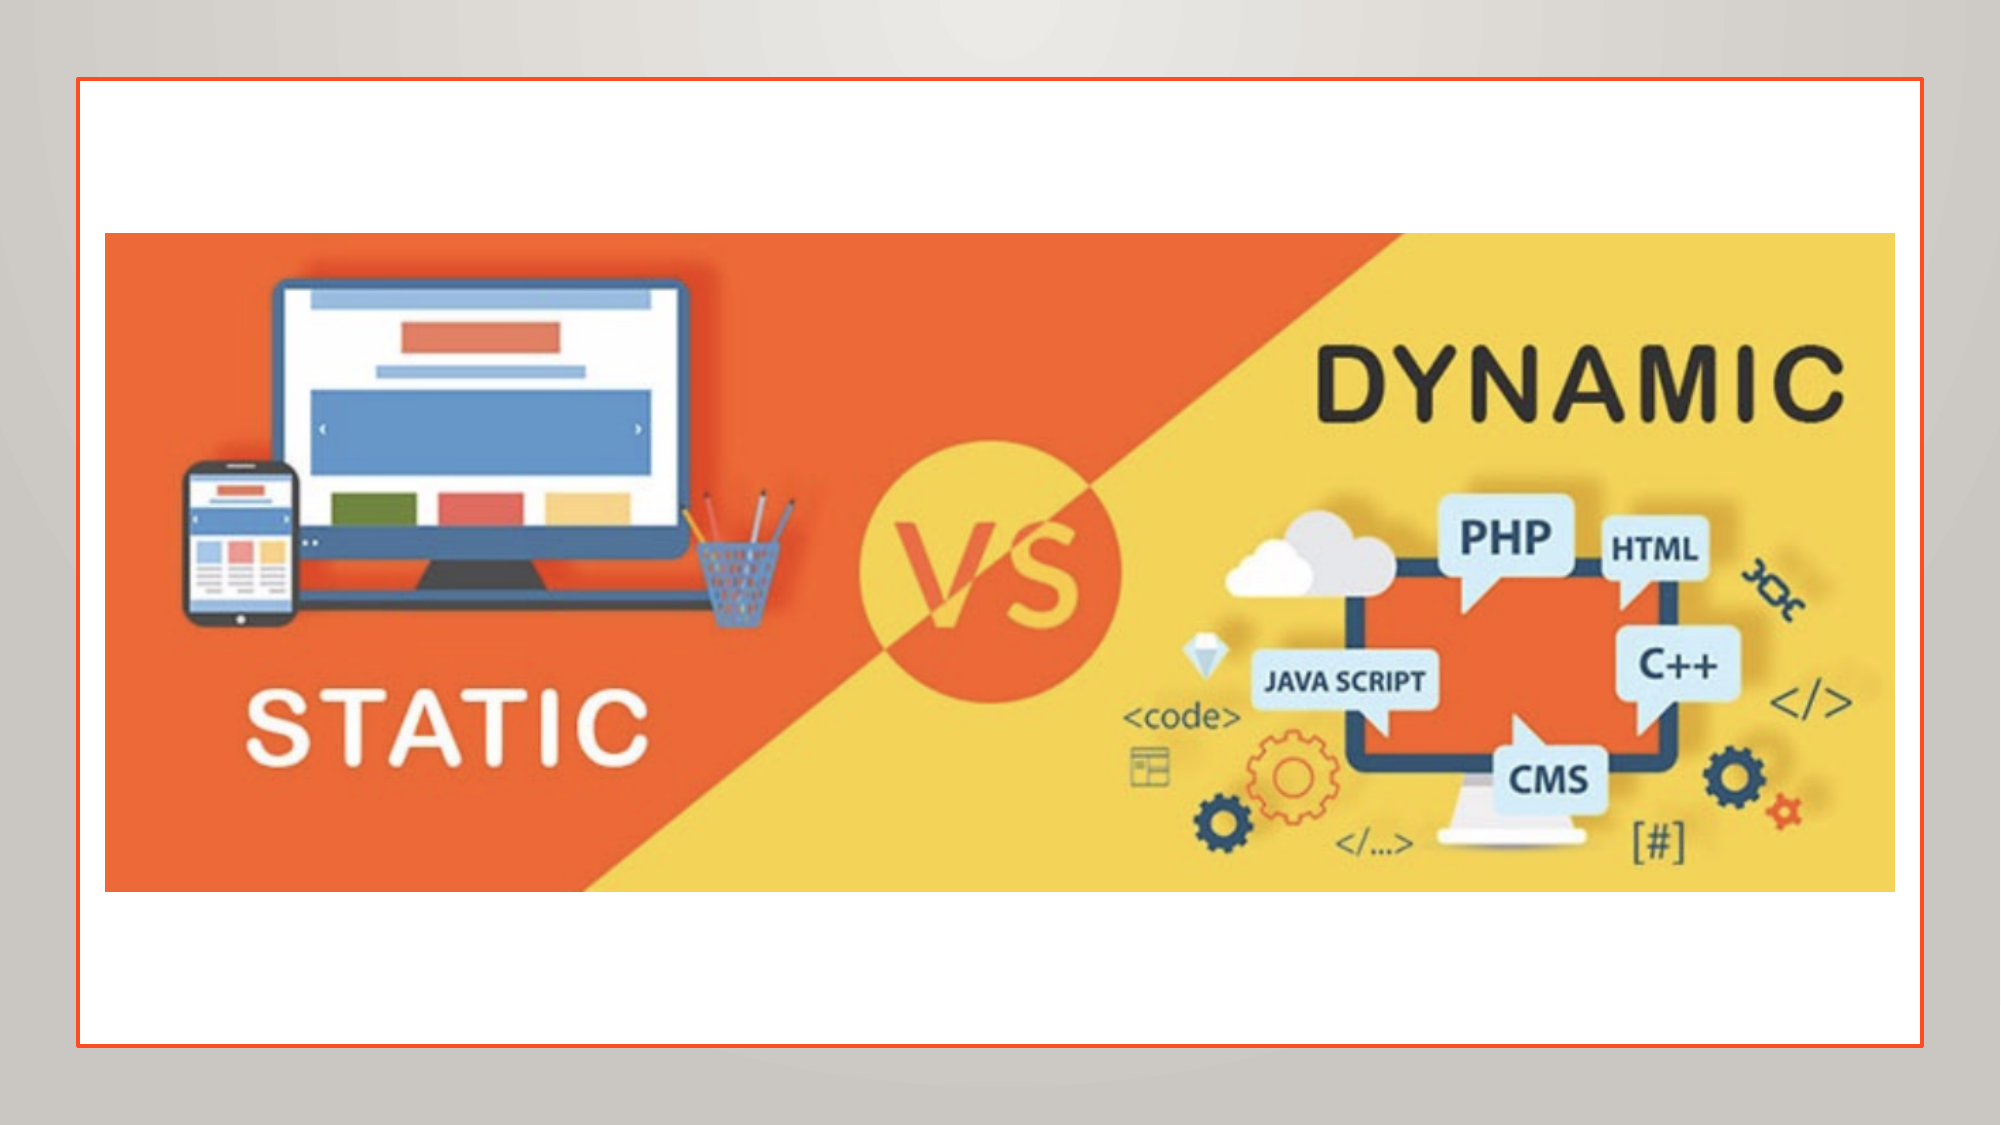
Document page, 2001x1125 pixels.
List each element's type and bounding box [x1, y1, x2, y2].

text_box [77, 77, 1923, 1004]
text_box [0, 0, 2000, 1004]
picture [0, 1006, 2000, 1125]
list [105, 233, 1895, 892]
